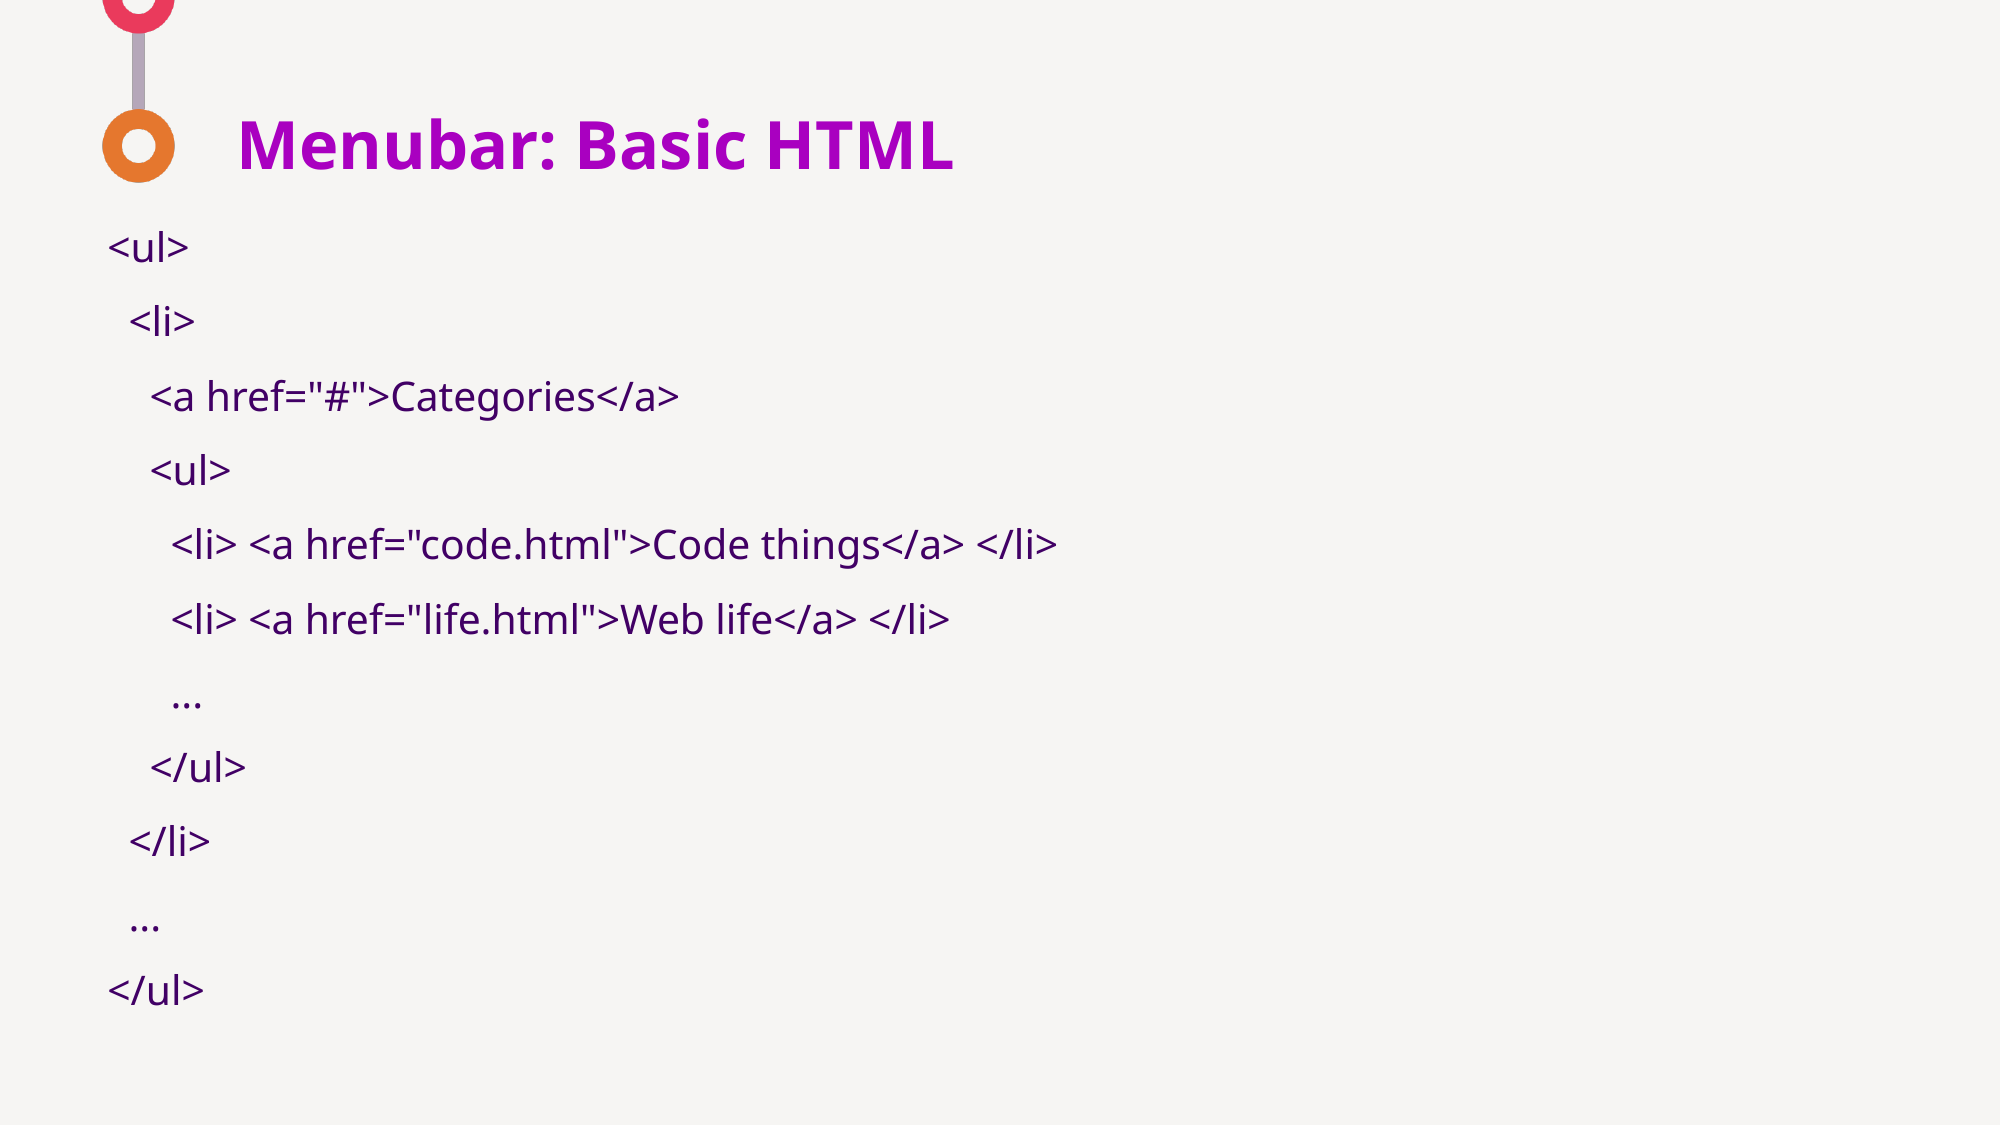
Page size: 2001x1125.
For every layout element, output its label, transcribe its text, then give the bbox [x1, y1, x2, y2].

title Menubar: Basic HTML [236, 111, 1388, 216]
picture [100, 0, 179, 192]
list <ul> <li> <a href="#">Categories</a> <ul> <li> <a href="code.html">Code things</a> </li> <li> <a href="life.html">Web life</a> </li> ... </ul> </li> ... </ul> [107, 216, 1597, 1014]
